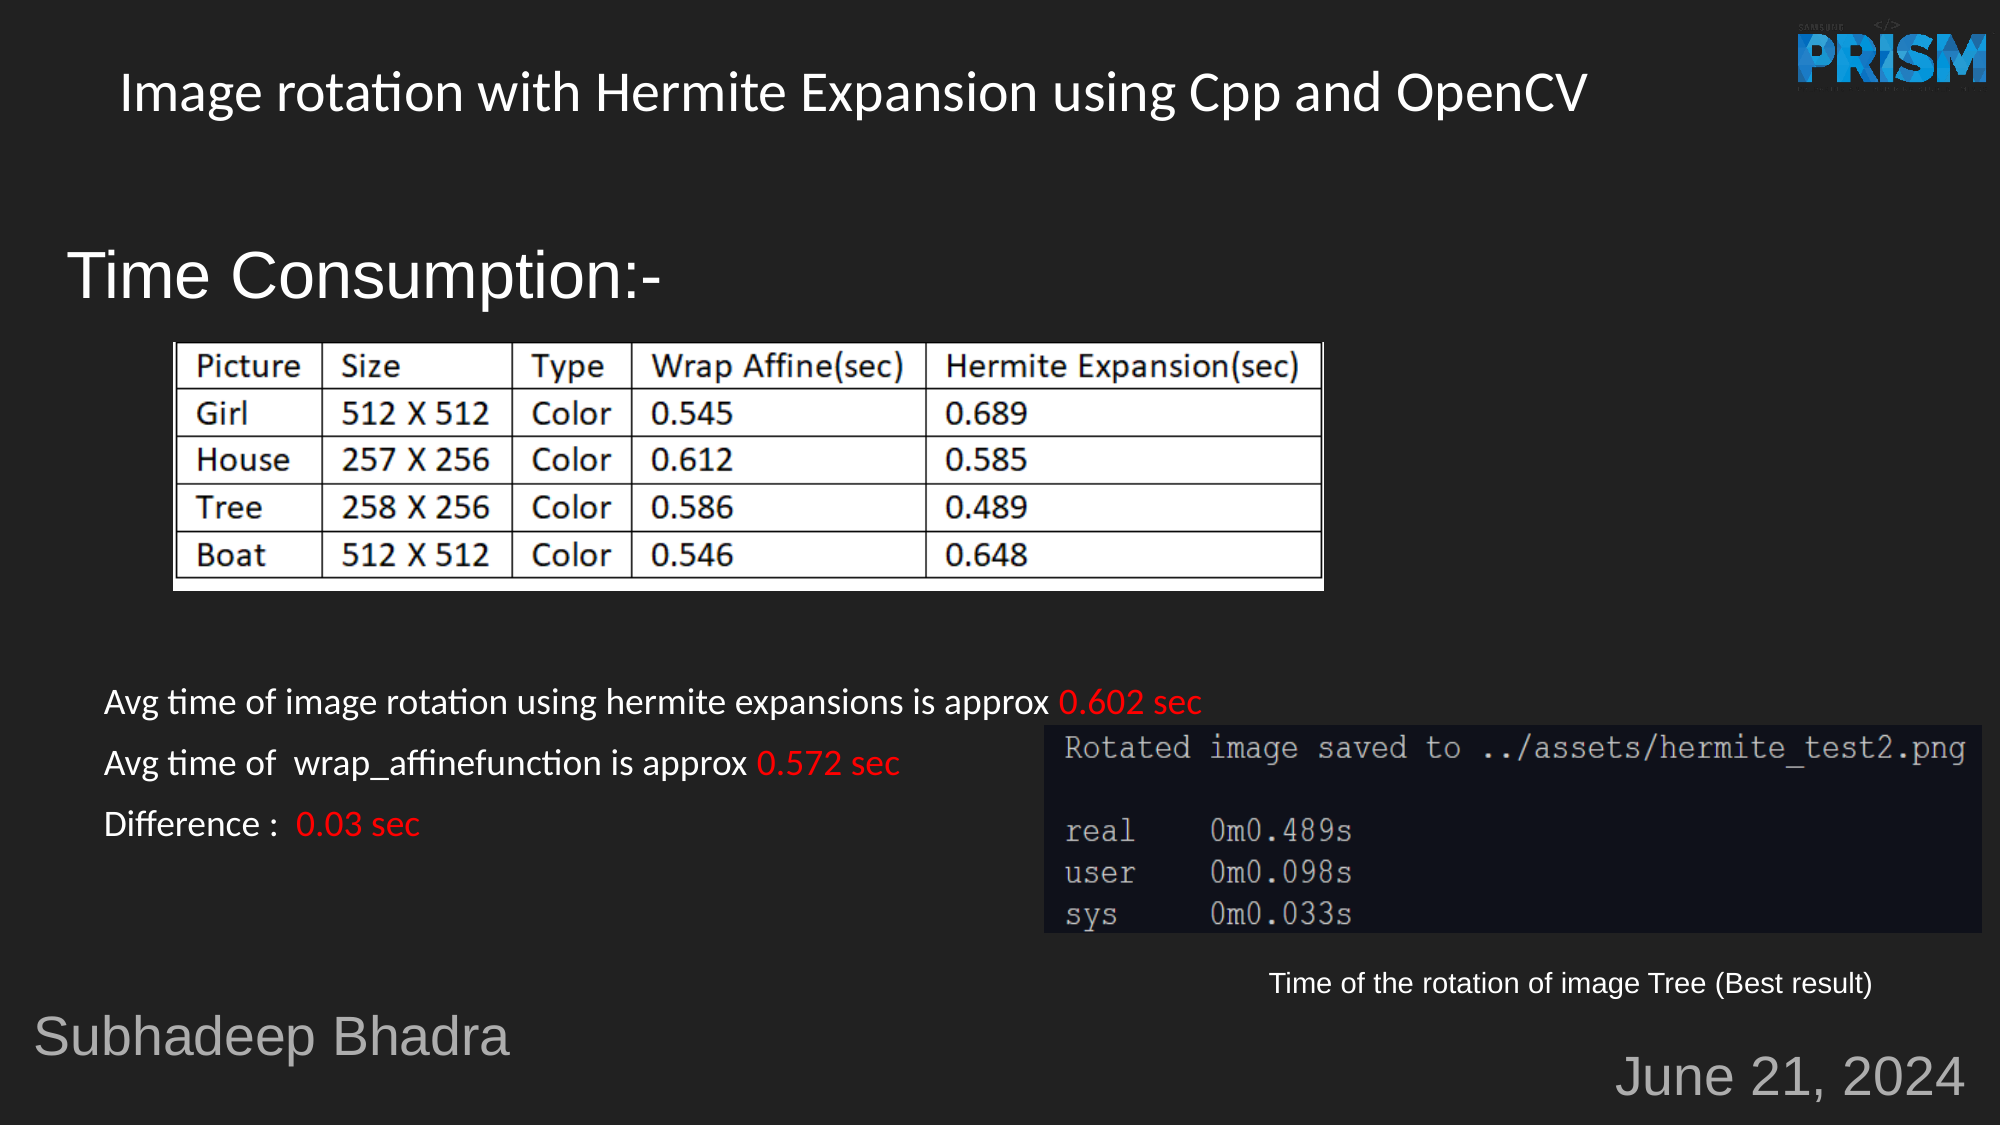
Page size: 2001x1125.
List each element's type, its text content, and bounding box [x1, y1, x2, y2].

text_box Avg time of image rotation using hermite expansions is approx 0.602 sec Avg time of wrap_affinefunction is approx 0.572 sec Difference : 0.03 sec [51, 674, 1282, 855]
picture [172, 342, 1325, 592]
text_box Subhadeep Bhadra [19, 980, 569, 1076]
text_box June 21, 2024 [1430, 1020, 1982, 1116]
title Time Consumption:- [51, 217, 697, 321]
picture [1044, 725, 1982, 933]
picture [1794, 16, 2000, 96]
text_box Image rotation with Hermite Expansion using Cpp and OpenCV [104, 5, 1612, 132]
text_box Time of the rotation of image Tree (Best result) [1253, 956, 1921, 1007]
